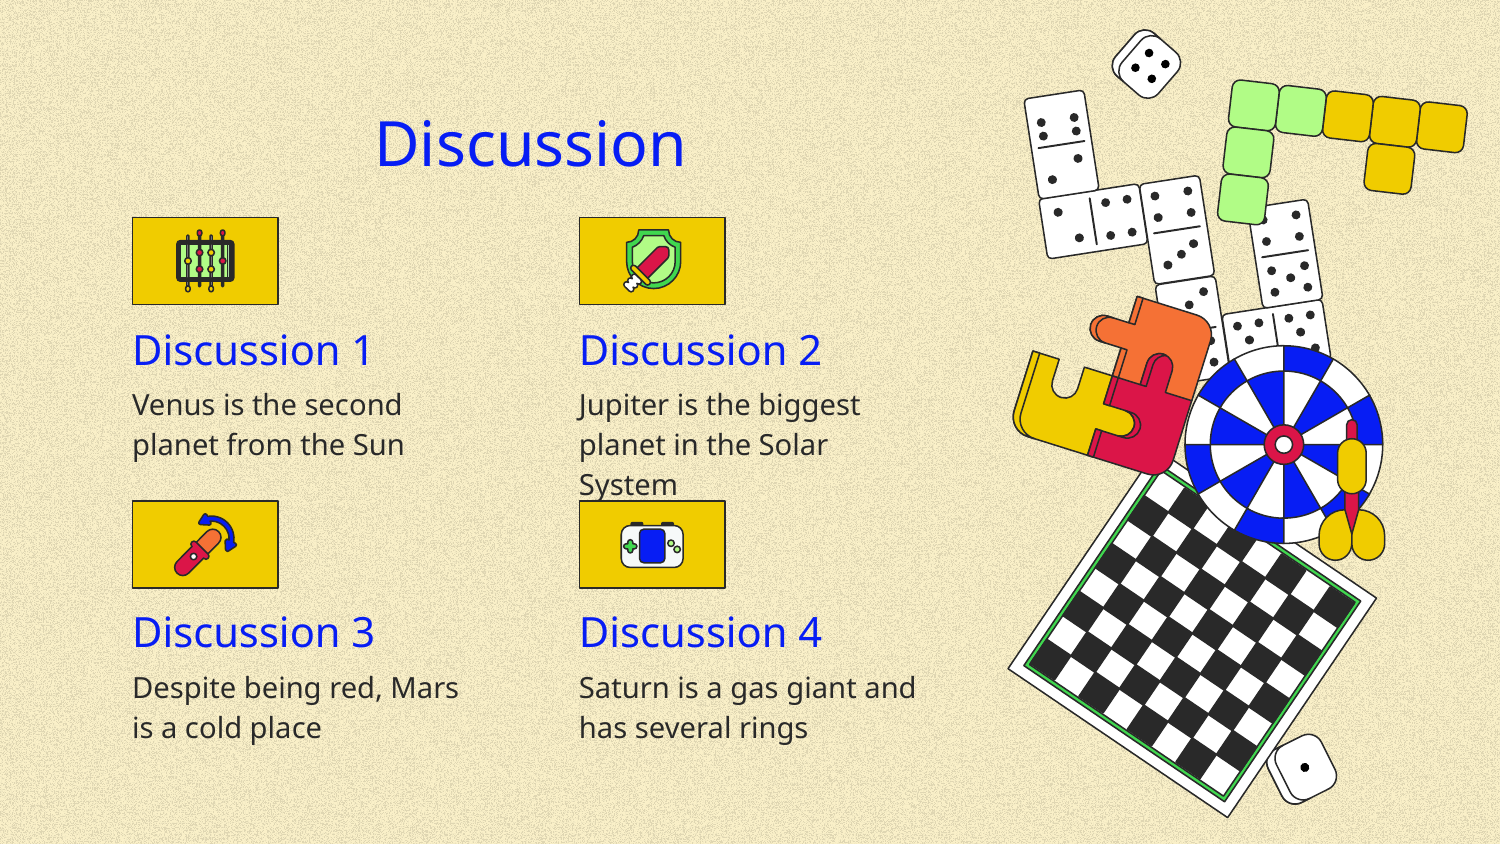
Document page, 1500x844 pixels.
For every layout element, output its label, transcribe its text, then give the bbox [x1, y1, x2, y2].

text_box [1184, 345, 1385, 561]
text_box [1028, 292, 1196, 460]
subtitle Saturn is a gas giant and has several rings [563, 672, 946, 752]
subtitle Jupiter is the biggest planet in the Solar System [563, 365, 946, 469]
subtitle Discussion 1 [116, 312, 499, 365]
subtitle Discussion 3 [116, 595, 499, 672]
subtitle Despite being red, Mars is a cold place [116, 672, 499, 752]
subtitle Venus is the second planet from the Sun [116, 365, 499, 469]
text_box [132, 501, 279, 589]
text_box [623, 229, 681, 293]
title Discussion [116, 88, 946, 183]
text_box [173, 513, 237, 576]
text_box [176, 229, 235, 292]
text_box [132, 217, 279, 305]
text_box [579, 501, 725, 589]
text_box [1024, 96, 1331, 344]
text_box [620, 521, 684, 568]
text_box [579, 217, 725, 305]
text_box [1059, 500, 1326, 767]
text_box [1271, 44, 1414, 282]
subtitle Discussion 4 [563, 595, 946, 672]
subtitle Discussion 2 [563, 312, 946, 365]
